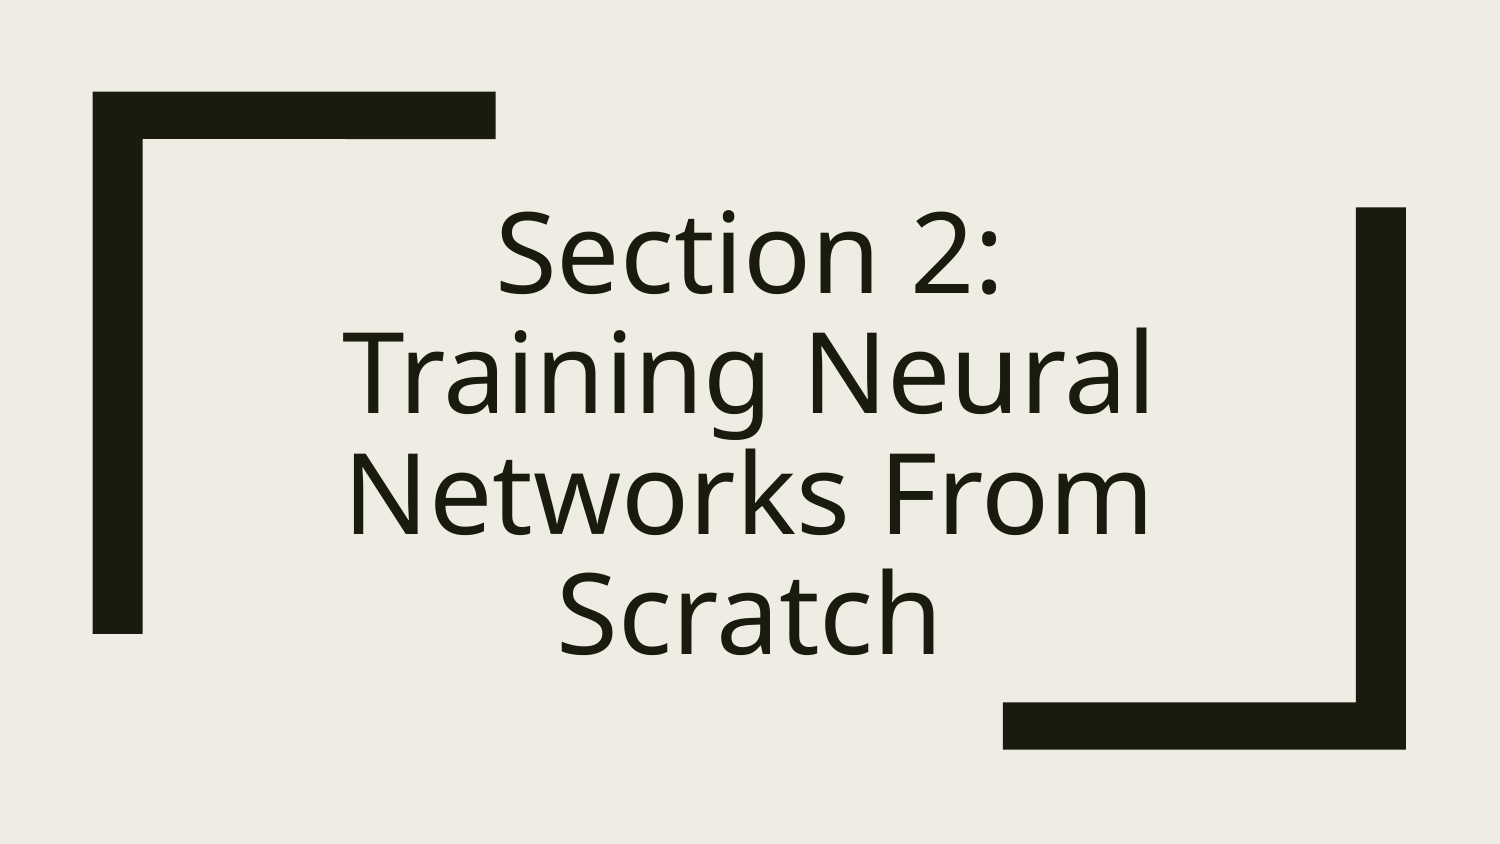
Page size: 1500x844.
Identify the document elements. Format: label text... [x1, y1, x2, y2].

title Section 2: Training Neural Networks From Scratch [235, 220, 1265, 684]
